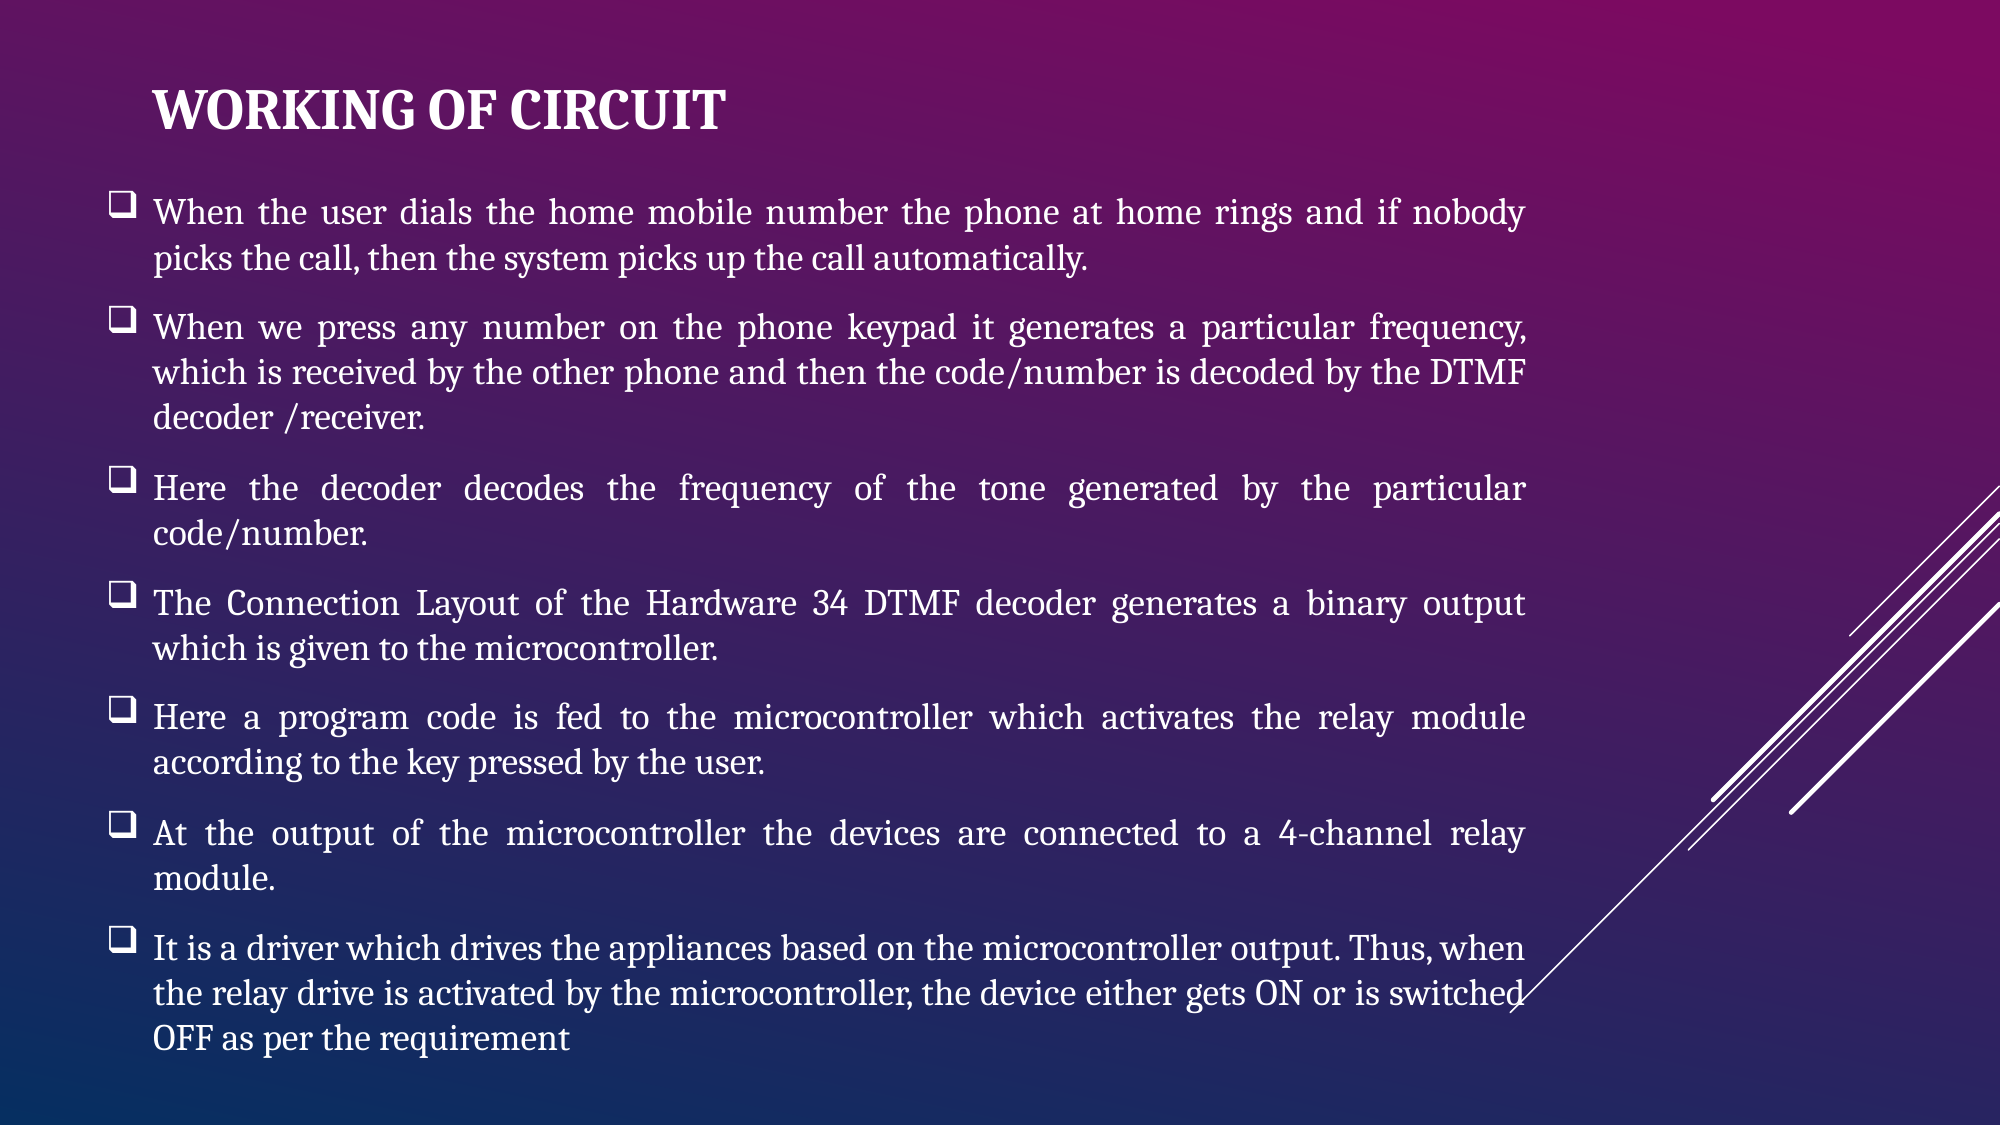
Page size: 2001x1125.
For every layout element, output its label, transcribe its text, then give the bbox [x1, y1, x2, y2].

text_box When the user dials the home mobile number the phone at home rings and if nobody picks the call, then the system picks up the call automatically. When we press any number on the phone keypad it generates a particular frequency, which is received by the other phone and then the code/number is decoded by the DTMF decoder /receiver. Here the decoder decodes the frequency of the tone generated by the particular code/number. The Connection Layout of the Hardware 34 DTMF decoder generates a binary output which is given to the microcontroller. Here a program code is fed to the microcontroller which activates the relay module according to the key pressed by the user. At the output of the microcontroller the devices are connected to a 4-channel relay module. It is a driver which drives the appliances based on the microcontroller output. Thus, when the relay drive is activated by the microcontroller, the device either gets ON or is switched OFF as per the requirement [91, 180, 1543, 1065]
text_box WORKING OF CIRCUIT [137, 64, 742, 149]
